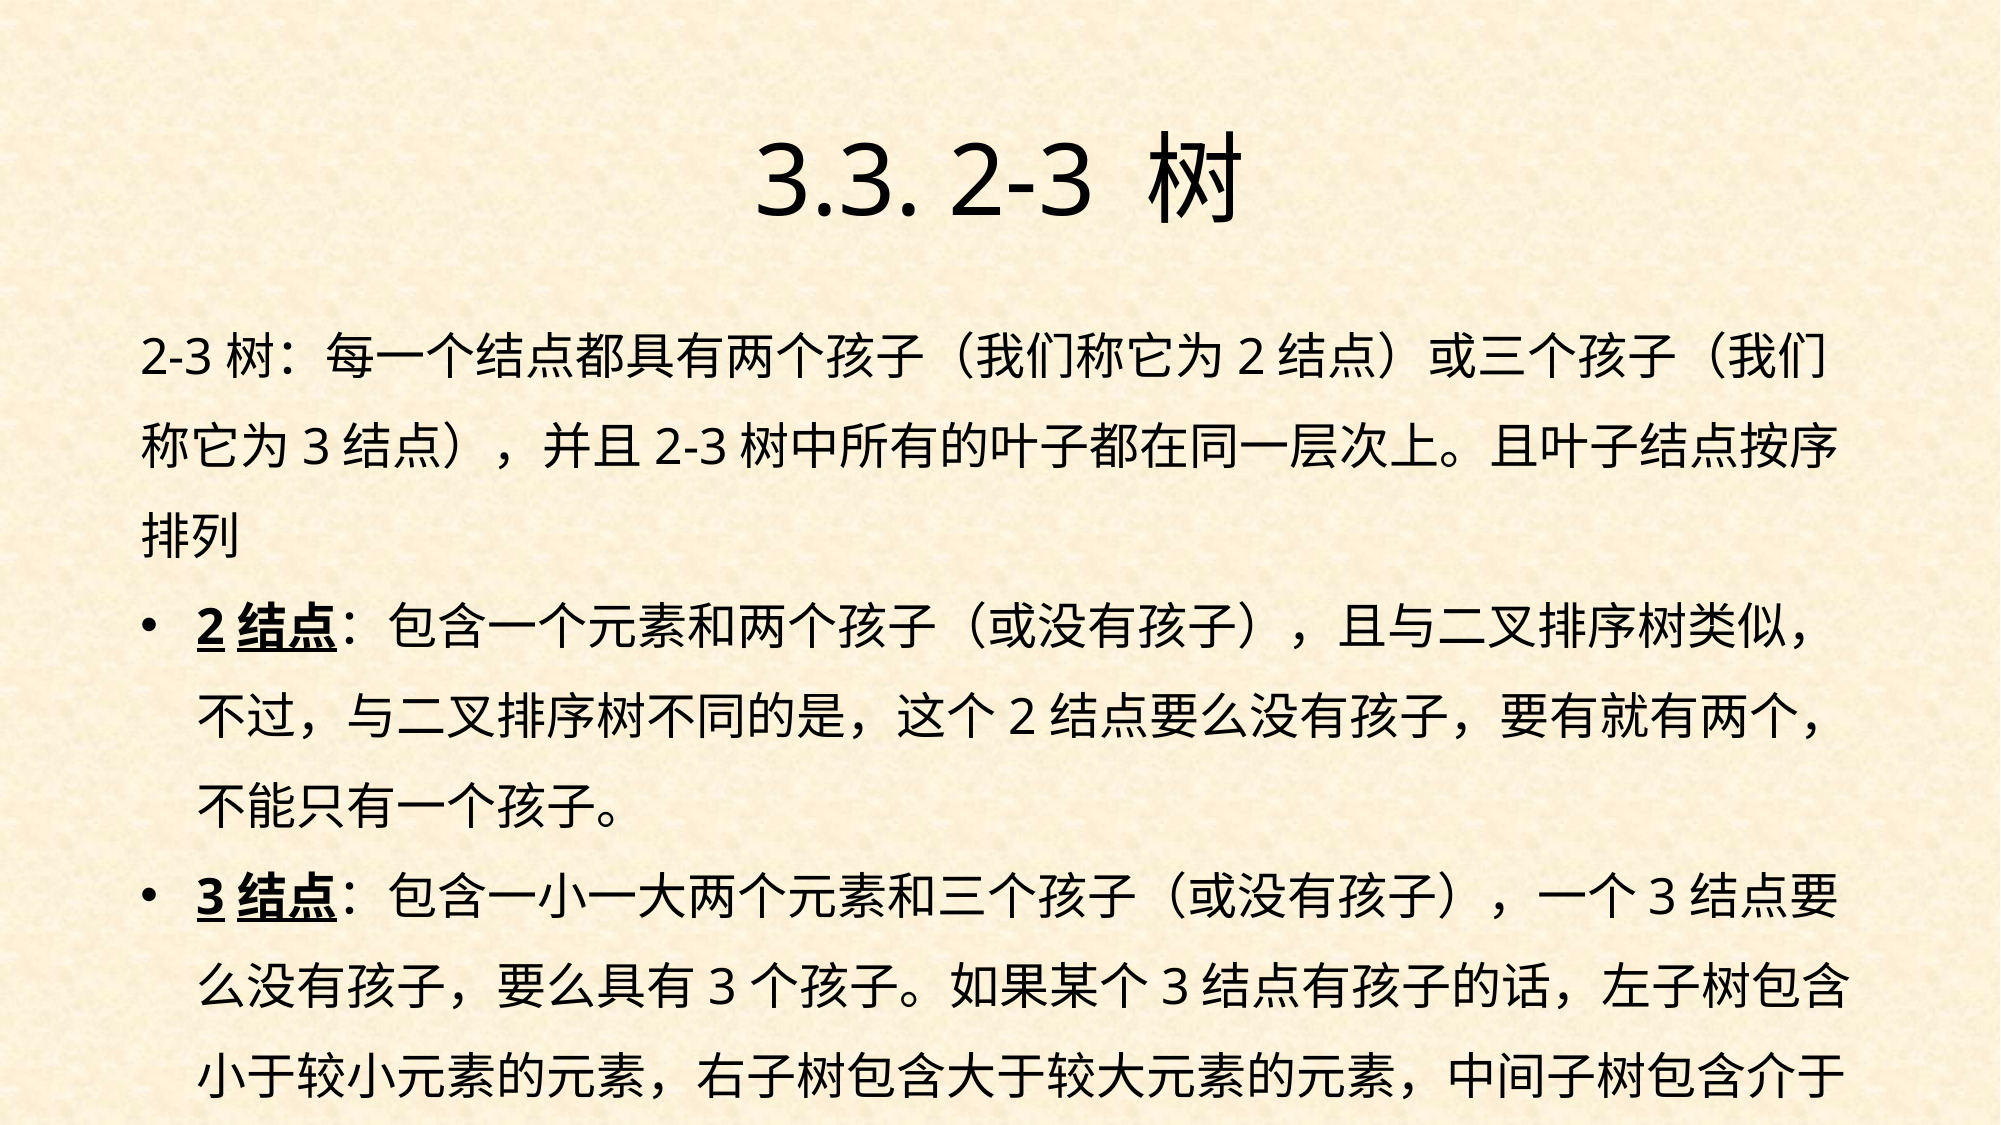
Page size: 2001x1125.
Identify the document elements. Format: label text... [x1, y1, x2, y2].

text_box 3.3. 2-3 树 [336, 107, 1663, 243]
text_box 2-3树：每一个结点都具有两个孩子（我们称它为2结点）或三个孩子（我们称它为3结点），并且2-3树中所有的叶子都在同一层次上。且叶子结点按序排列 2结点：包含一个元素和两个孩子（或没有孩子），且与二叉排序树类似，不过，与二叉排序树不同的是，这个2结点要么没有孩子，要有就有两个，不能只有一个孩子。 3结点：包含一小一大两个元素和三个孩子（或没有孩子），一个3结点要么没有孩子，要么具有3个孩子。如果某个3结点有孩子的话，左子树包含小于较小元素的元素，右子树包含大于较大元素的元素，中间子树包含介于两元素之间的元素。 [125, 286, 1875, 1125]
picture [0, 0, 2001, 1125]
